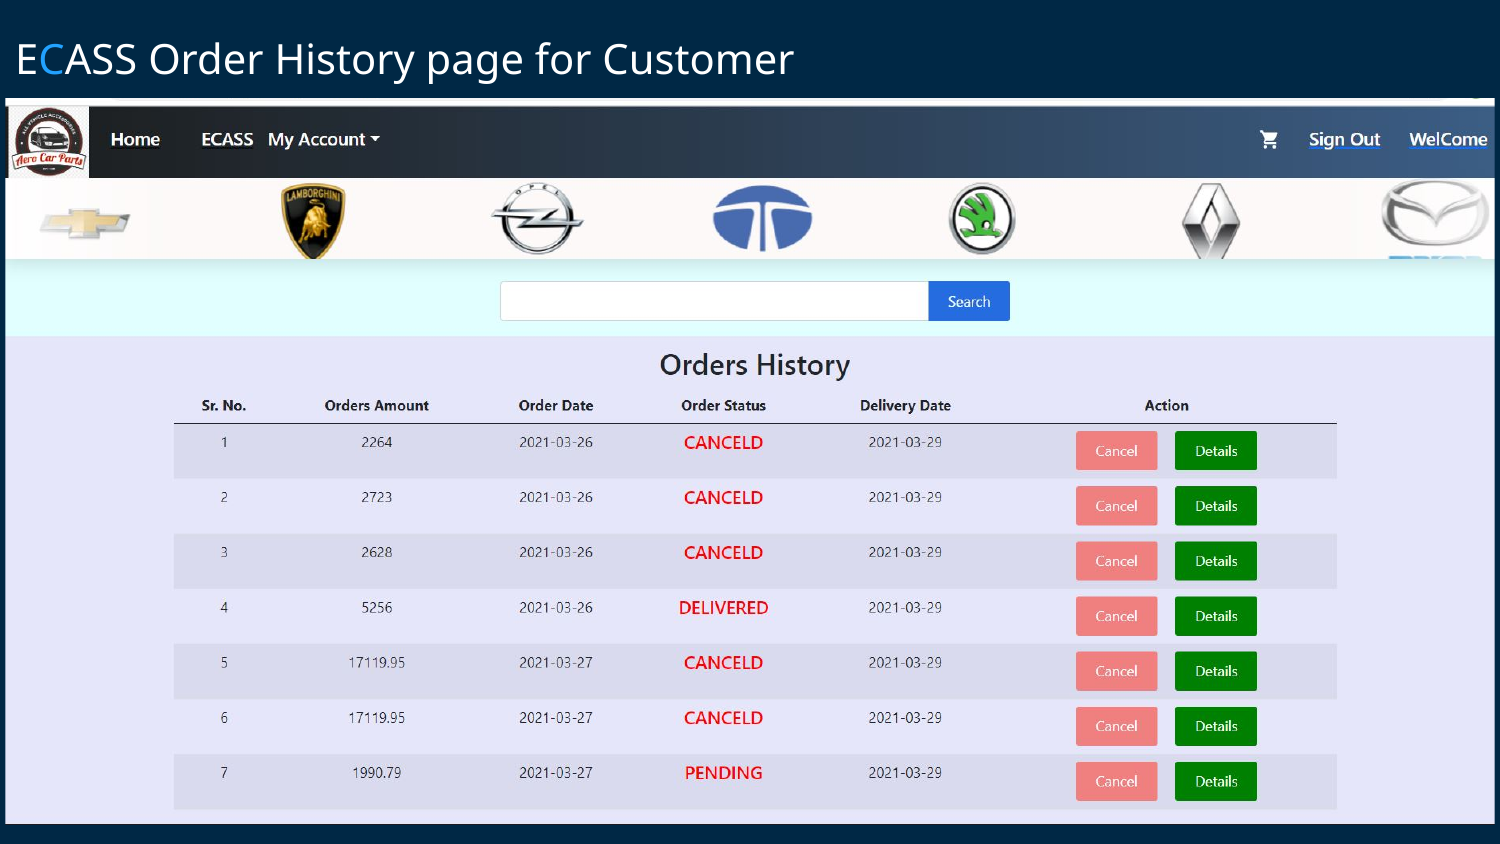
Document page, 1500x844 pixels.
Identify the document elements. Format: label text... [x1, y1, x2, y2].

picture [5, 97, 1495, 826]
title ECASS Order History page for Customer [0, 3, 1207, 99]
